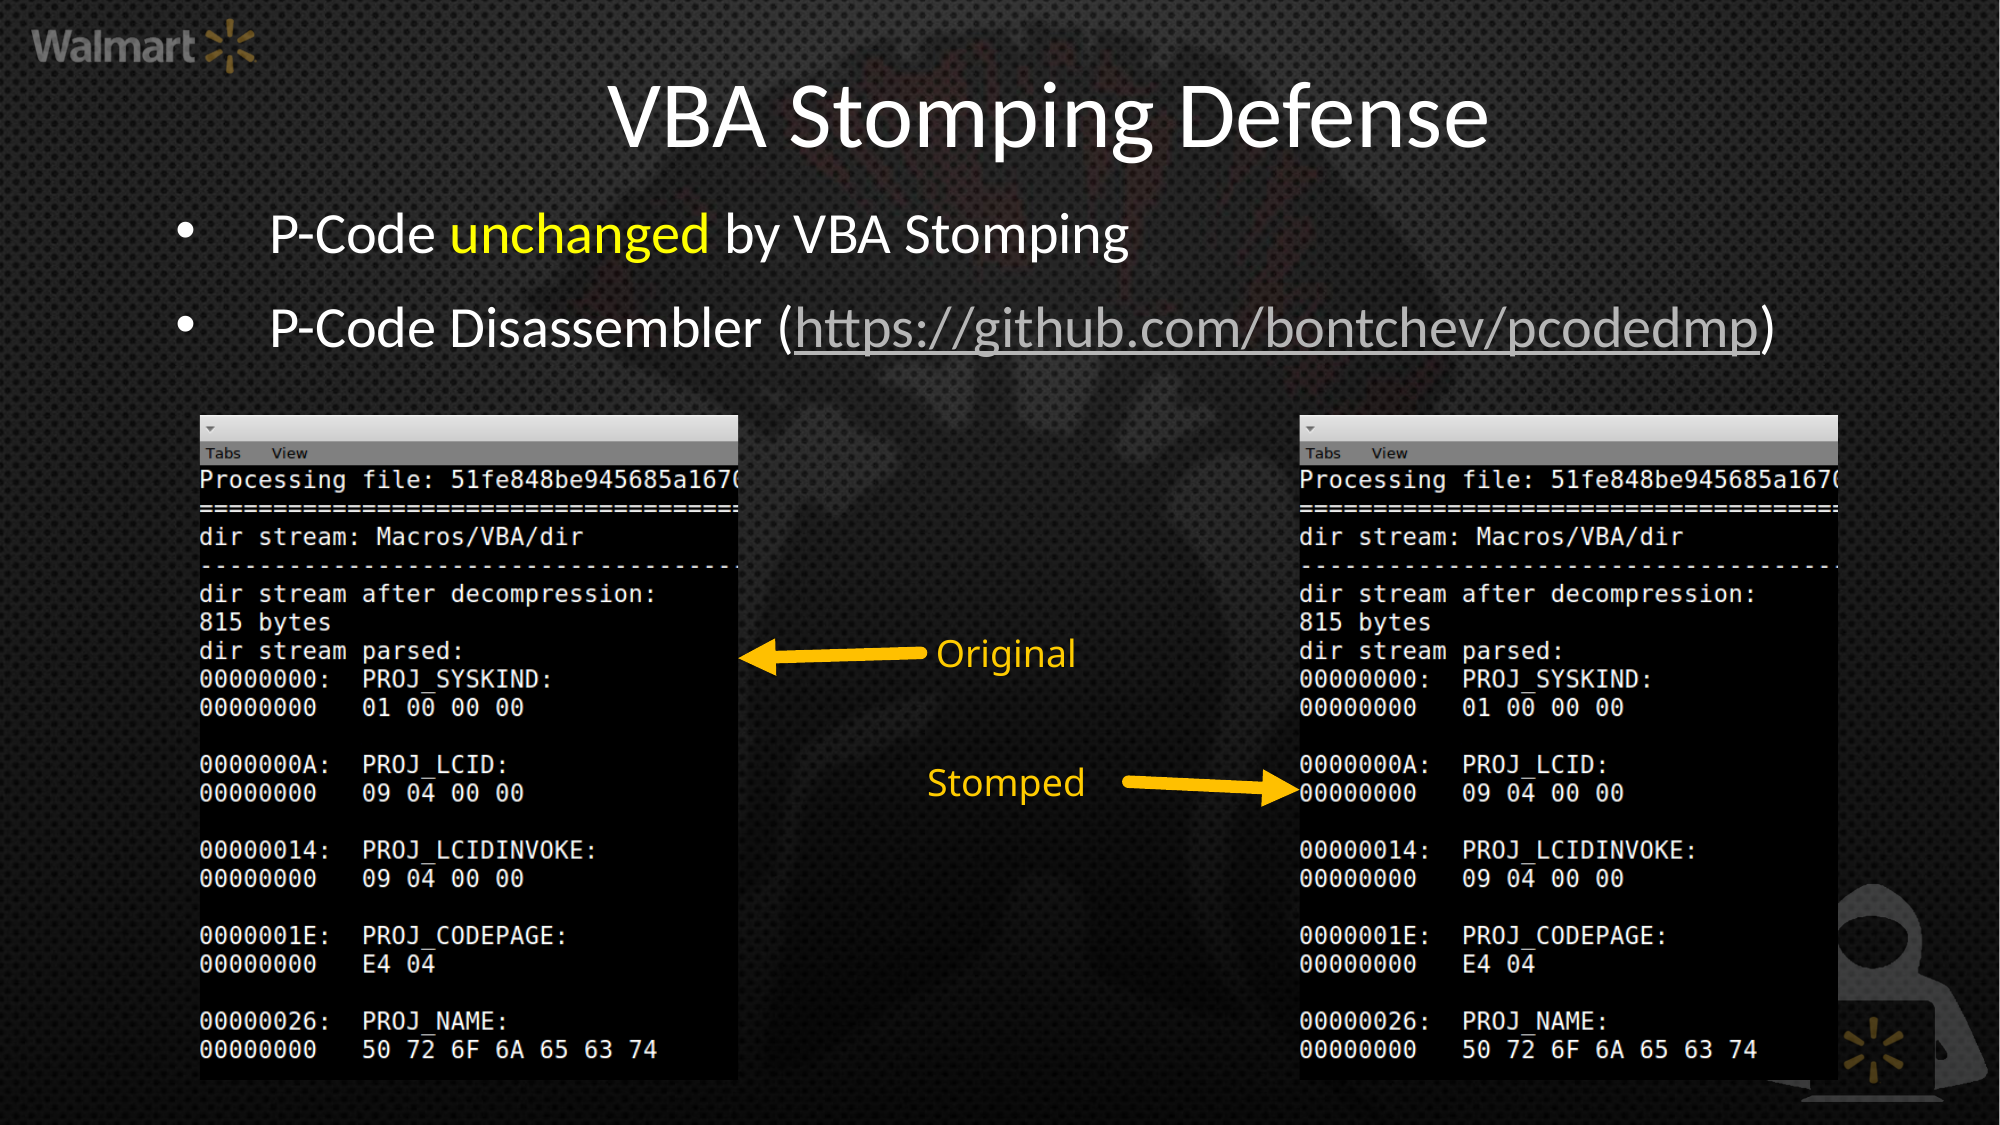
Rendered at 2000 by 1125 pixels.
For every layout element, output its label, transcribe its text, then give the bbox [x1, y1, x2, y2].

title VBA Stomping Defense [199, 45, 1900, 175]
text_box Stomped [912, 751, 1129, 812]
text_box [737, 657, 922, 662]
list P-Code unchanged by VBA Stomping P-Code Disassembler (https://github.com/bontchev/pcodedmp) [160, 176, 1898, 378]
text_box Original [921, 622, 1138, 683]
picture [0, 0, 2000, 1125]
